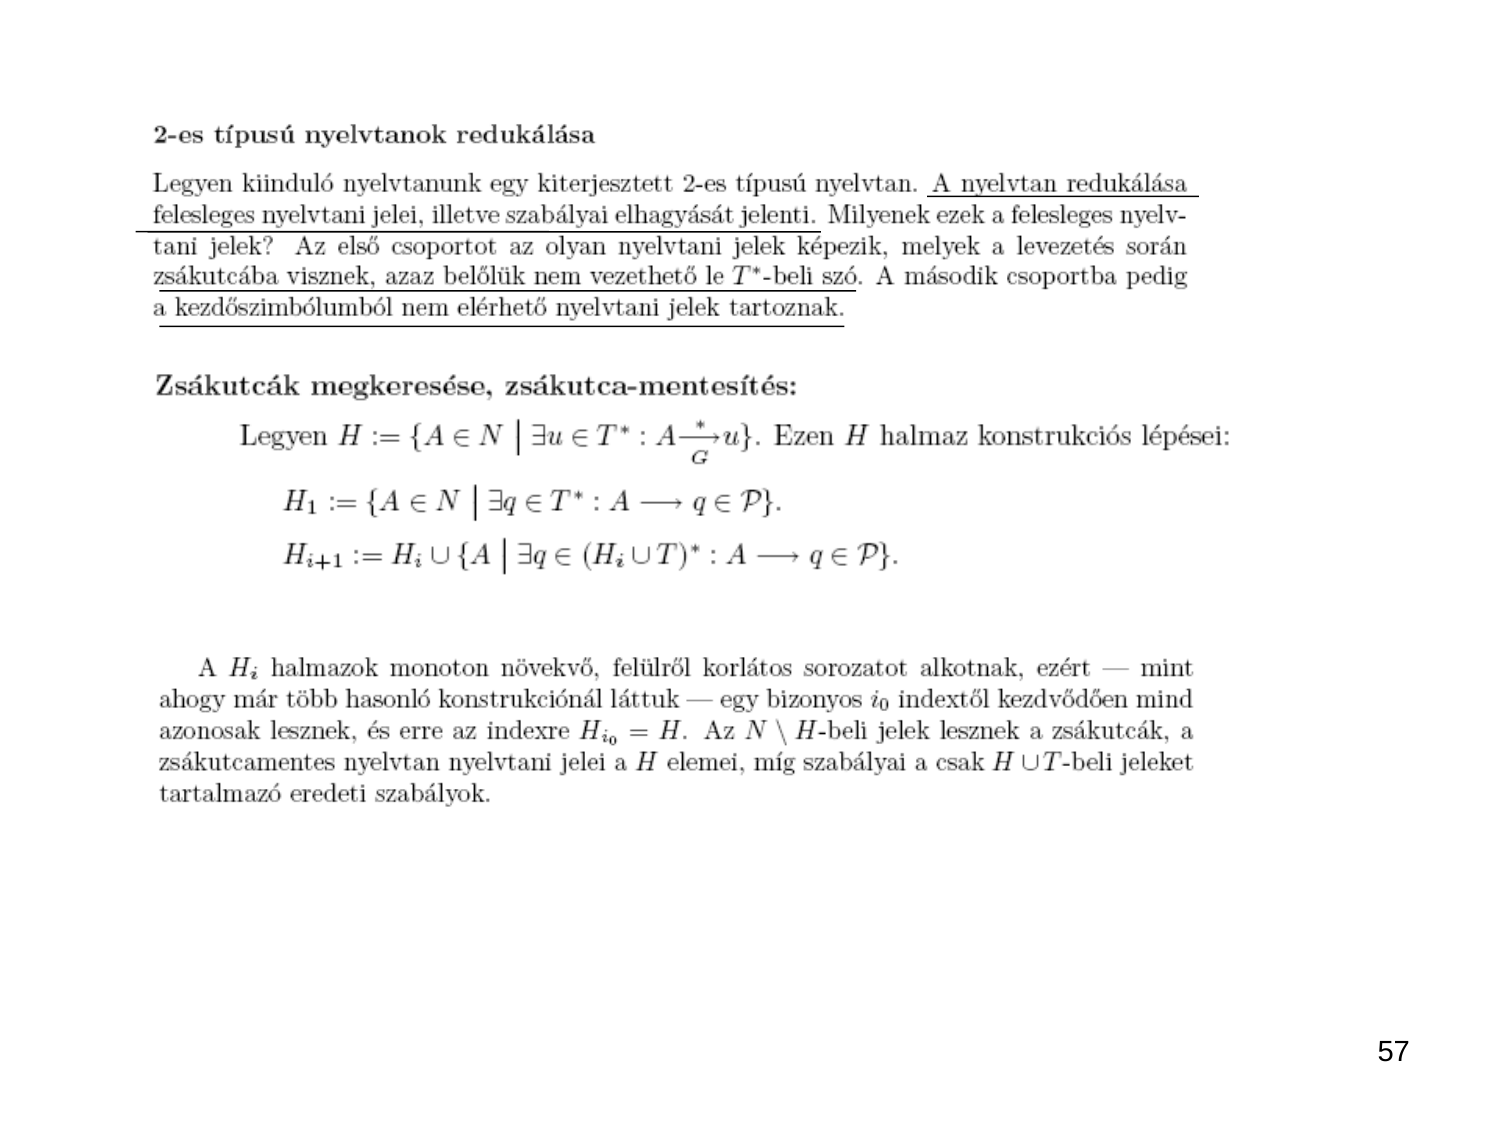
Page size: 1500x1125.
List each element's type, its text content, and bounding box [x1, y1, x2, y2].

slide_number 57 [1074, 1024, 1426, 1103]
picture [147, 644, 1206, 810]
picture [111, 101, 1217, 338]
picture [147, 361, 1270, 591]
